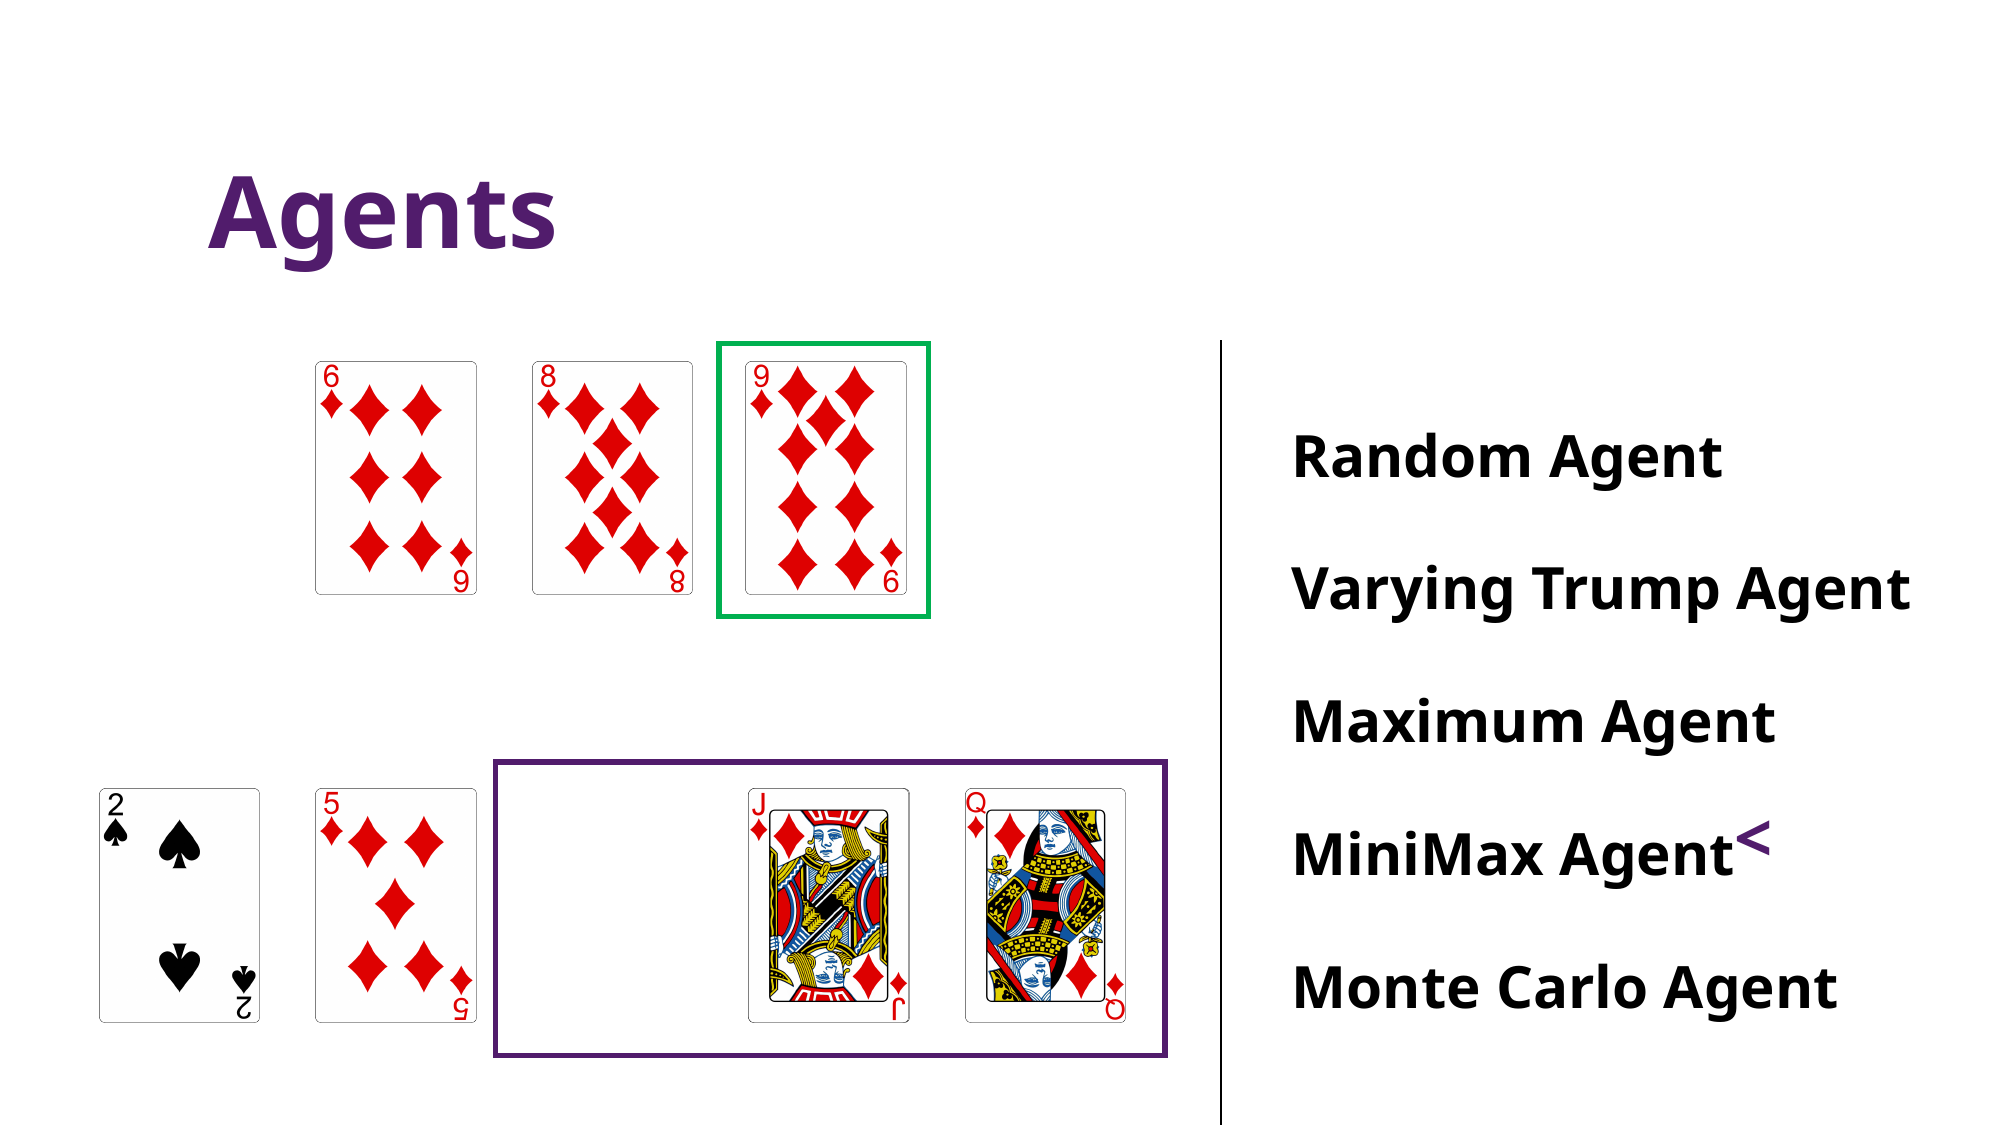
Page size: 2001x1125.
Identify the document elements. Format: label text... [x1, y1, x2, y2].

list Random Agent Varying Trump Agent Maximum Agent MiniMax Agent Monte Carlo Agent [1276, 369, 1954, 1056]
picture [315, 788, 477, 1023]
text_box [718, 343, 929, 618]
picture [965, 788, 1126, 1023]
text_box [494, 761, 1166, 1057]
list Agents [193, 154, 1369, 318]
picture [748, 788, 910, 1023]
picture [745, 360, 907, 595]
picture [532, 360, 693, 595]
picture [315, 360, 477, 595]
picture [99, 788, 260, 1023]
text_box < [1719, 788, 1788, 943]
